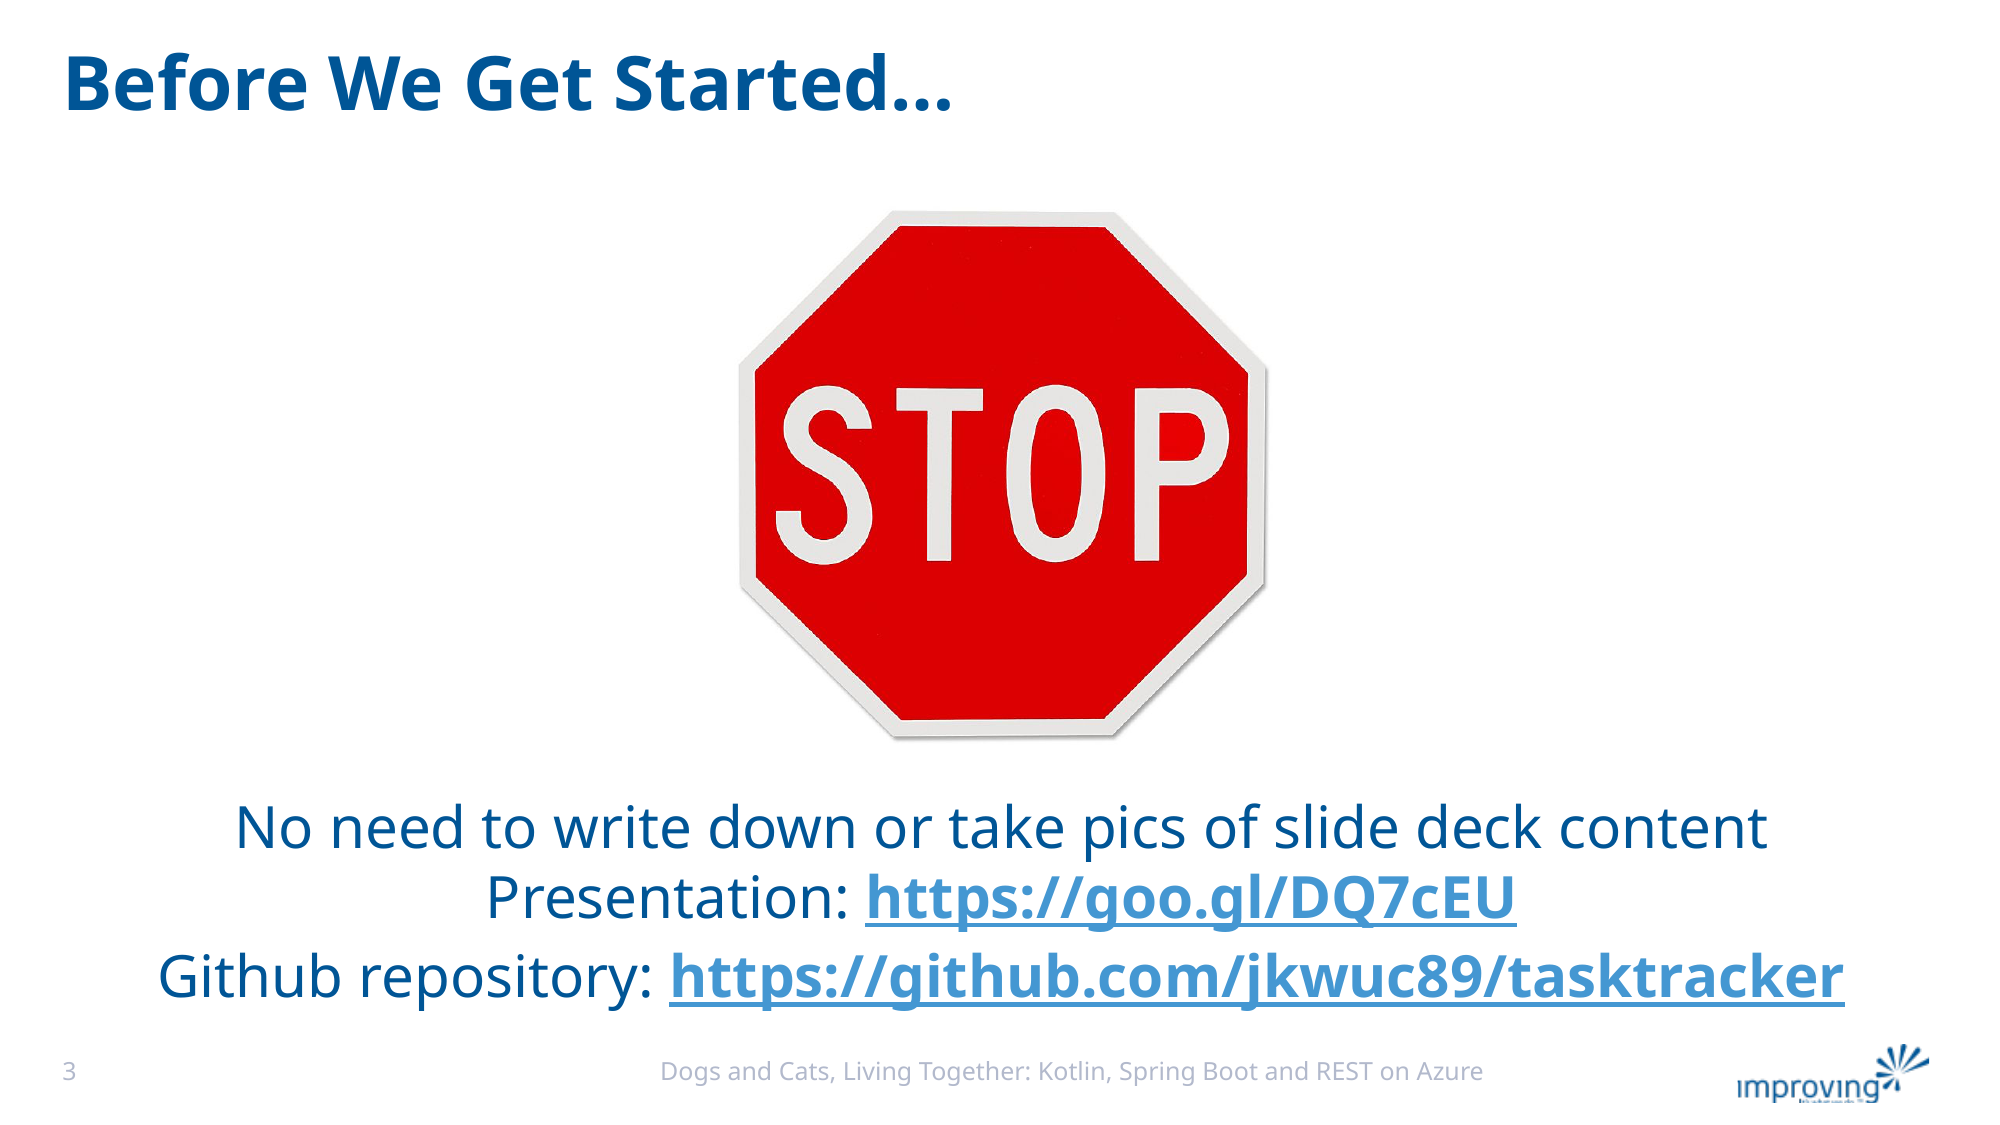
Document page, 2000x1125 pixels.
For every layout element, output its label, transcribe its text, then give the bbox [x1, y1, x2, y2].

slide_number 3 [47, 1042, 174, 1103]
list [727, 201, 1276, 751]
title Before We Get Started… [47, 27, 1956, 136]
text_box No need to write down or take pics of slide deck content Presentation: https://goo.gl/DQ7cEU Github repository: https://github.com/jkwuc89/tasktracker [47, 782, 1956, 1027]
footer Dogs and Cats, Living Together: Kotlin, Spring Boot and REST on Azure [435, 1042, 1711, 1103]
